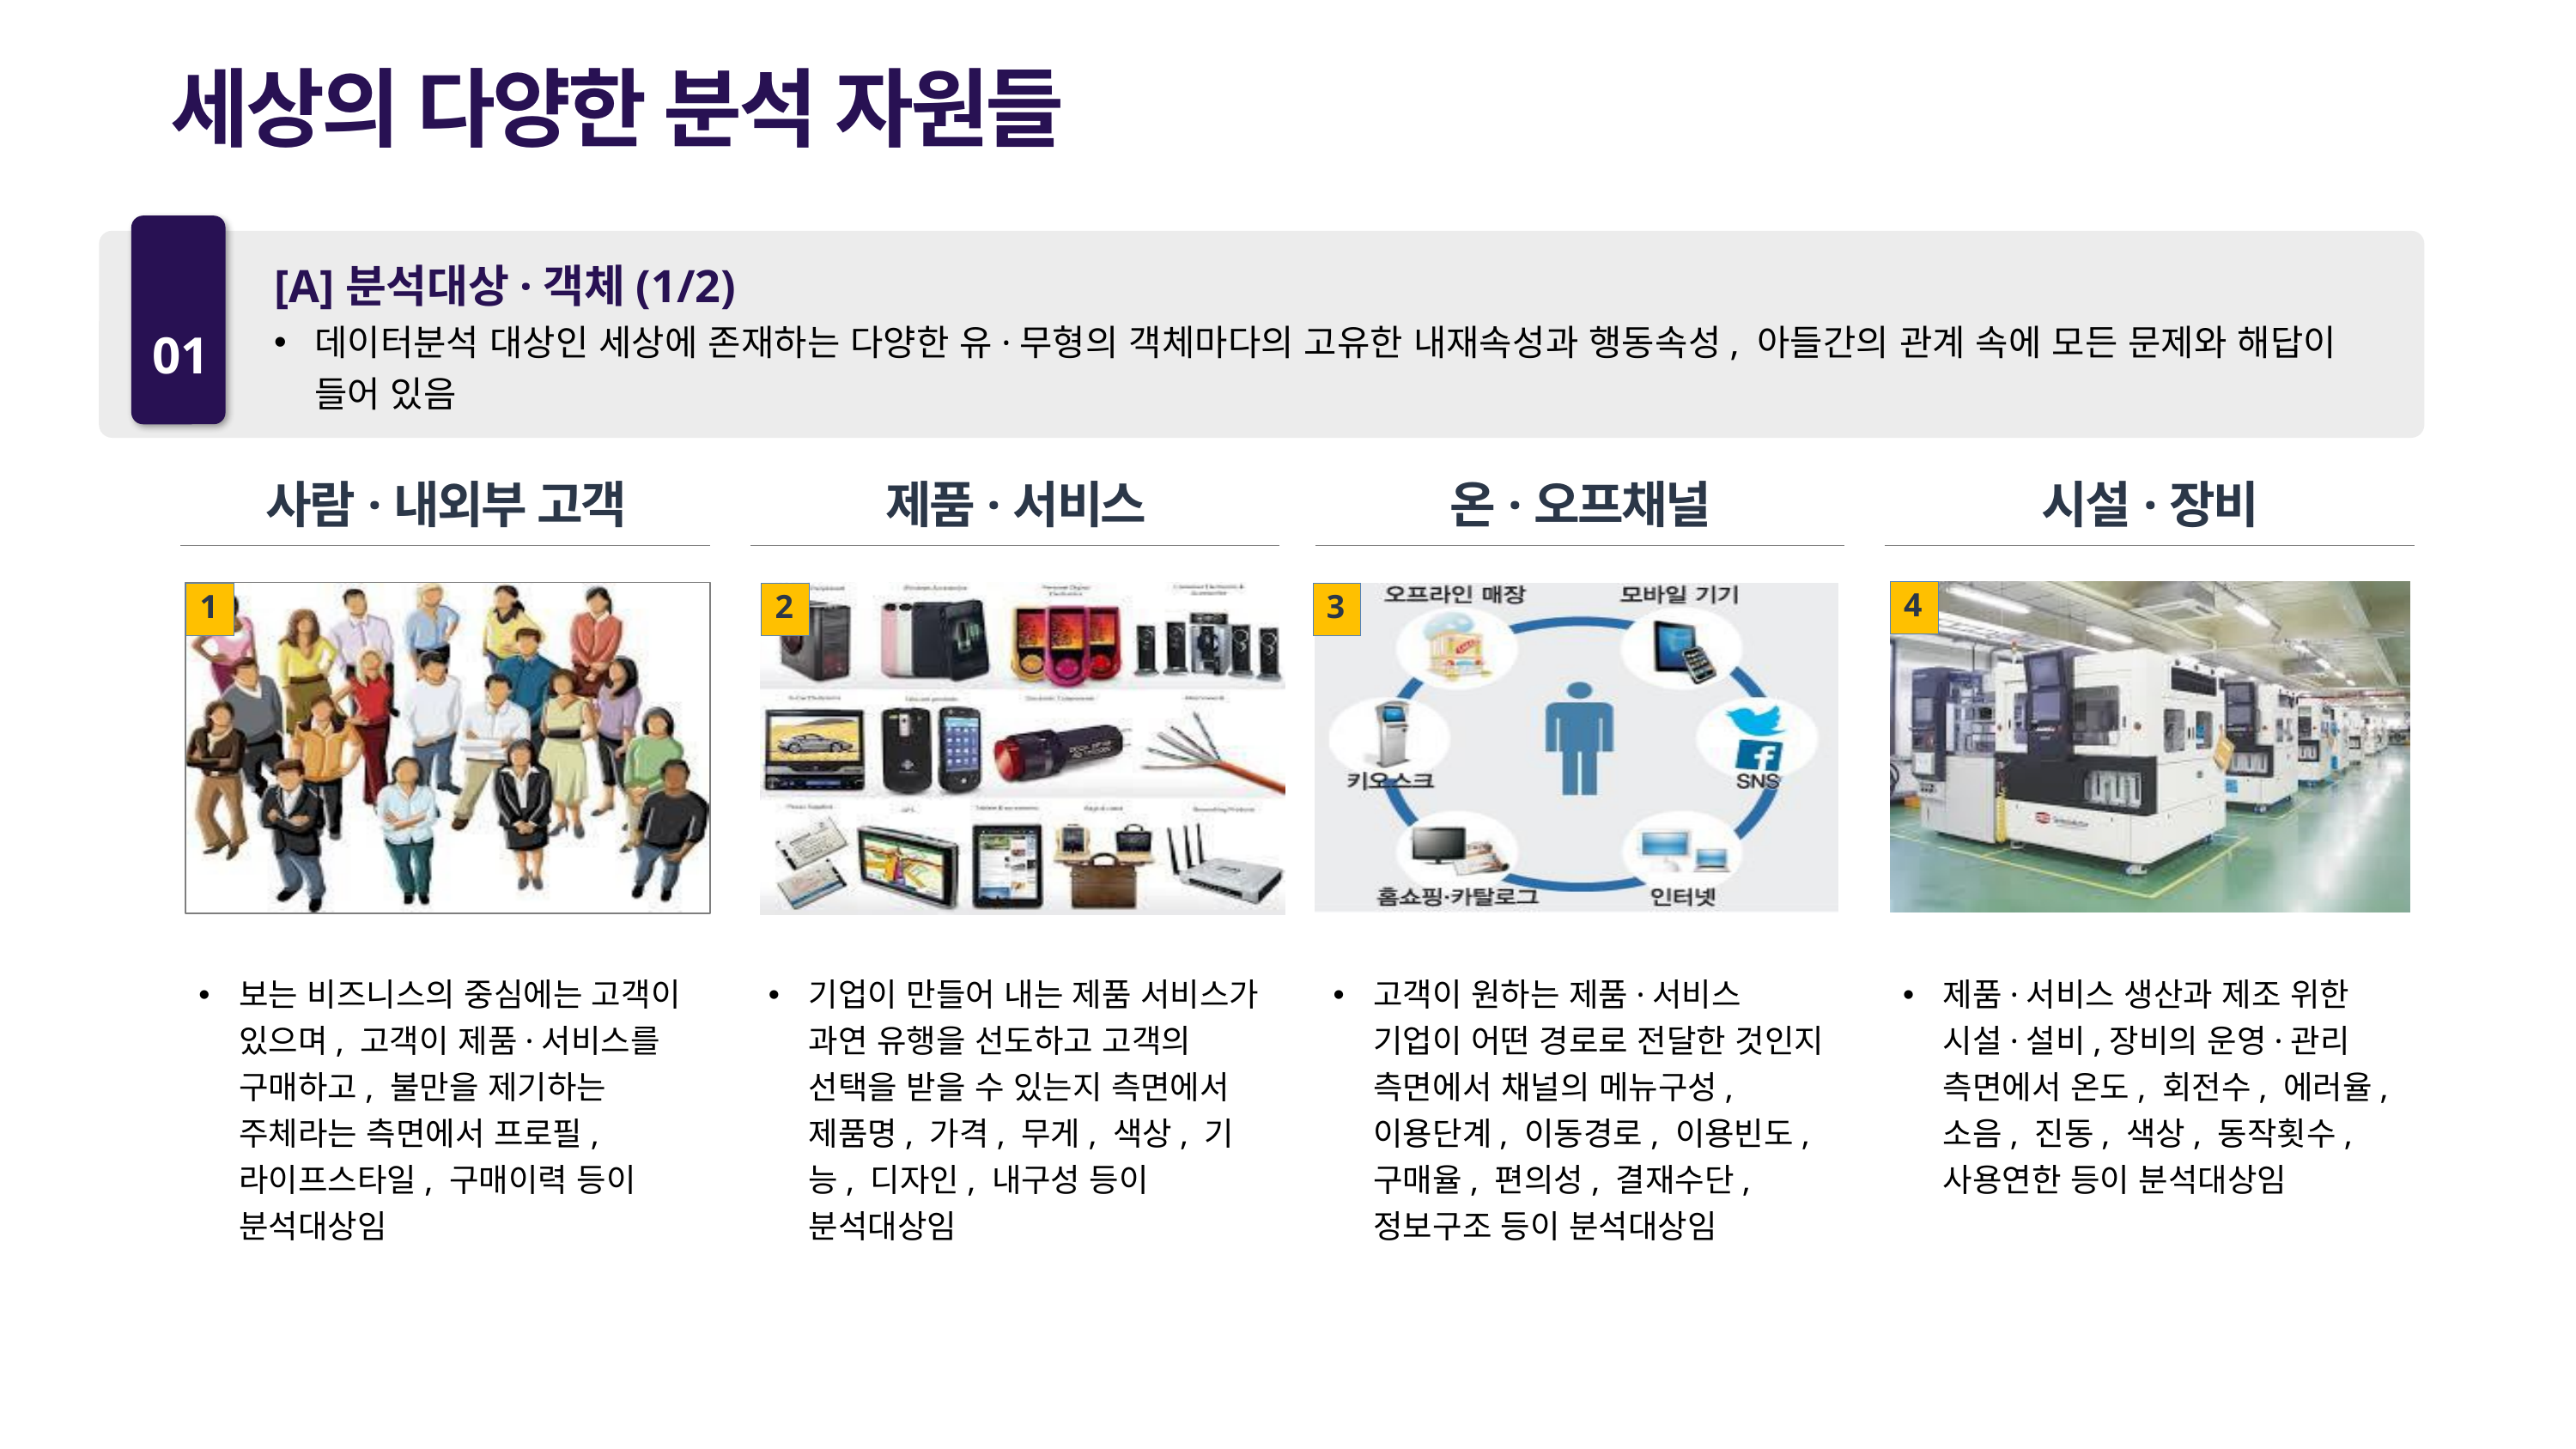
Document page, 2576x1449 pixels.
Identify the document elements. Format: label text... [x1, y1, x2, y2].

picture [1315, 582, 1839, 912]
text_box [1279, 582, 1382, 636]
picture [1889, 581, 2410, 912]
picture [760, 582, 1286, 915]
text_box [750, 643, 1286, 1251]
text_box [750, 471, 1286, 581]
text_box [1856, 580, 1959, 634]
picture [185, 582, 710, 912]
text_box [1315, 471, 1850, 1297]
text_box 세상의 다양한 분석 자원들 [157, 48, 1674, 164]
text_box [180, 471, 716, 1251]
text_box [1884, 471, 2421, 1203]
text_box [728, 582, 830, 636]
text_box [99, 215, 2425, 439]
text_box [152, 582, 255, 636]
